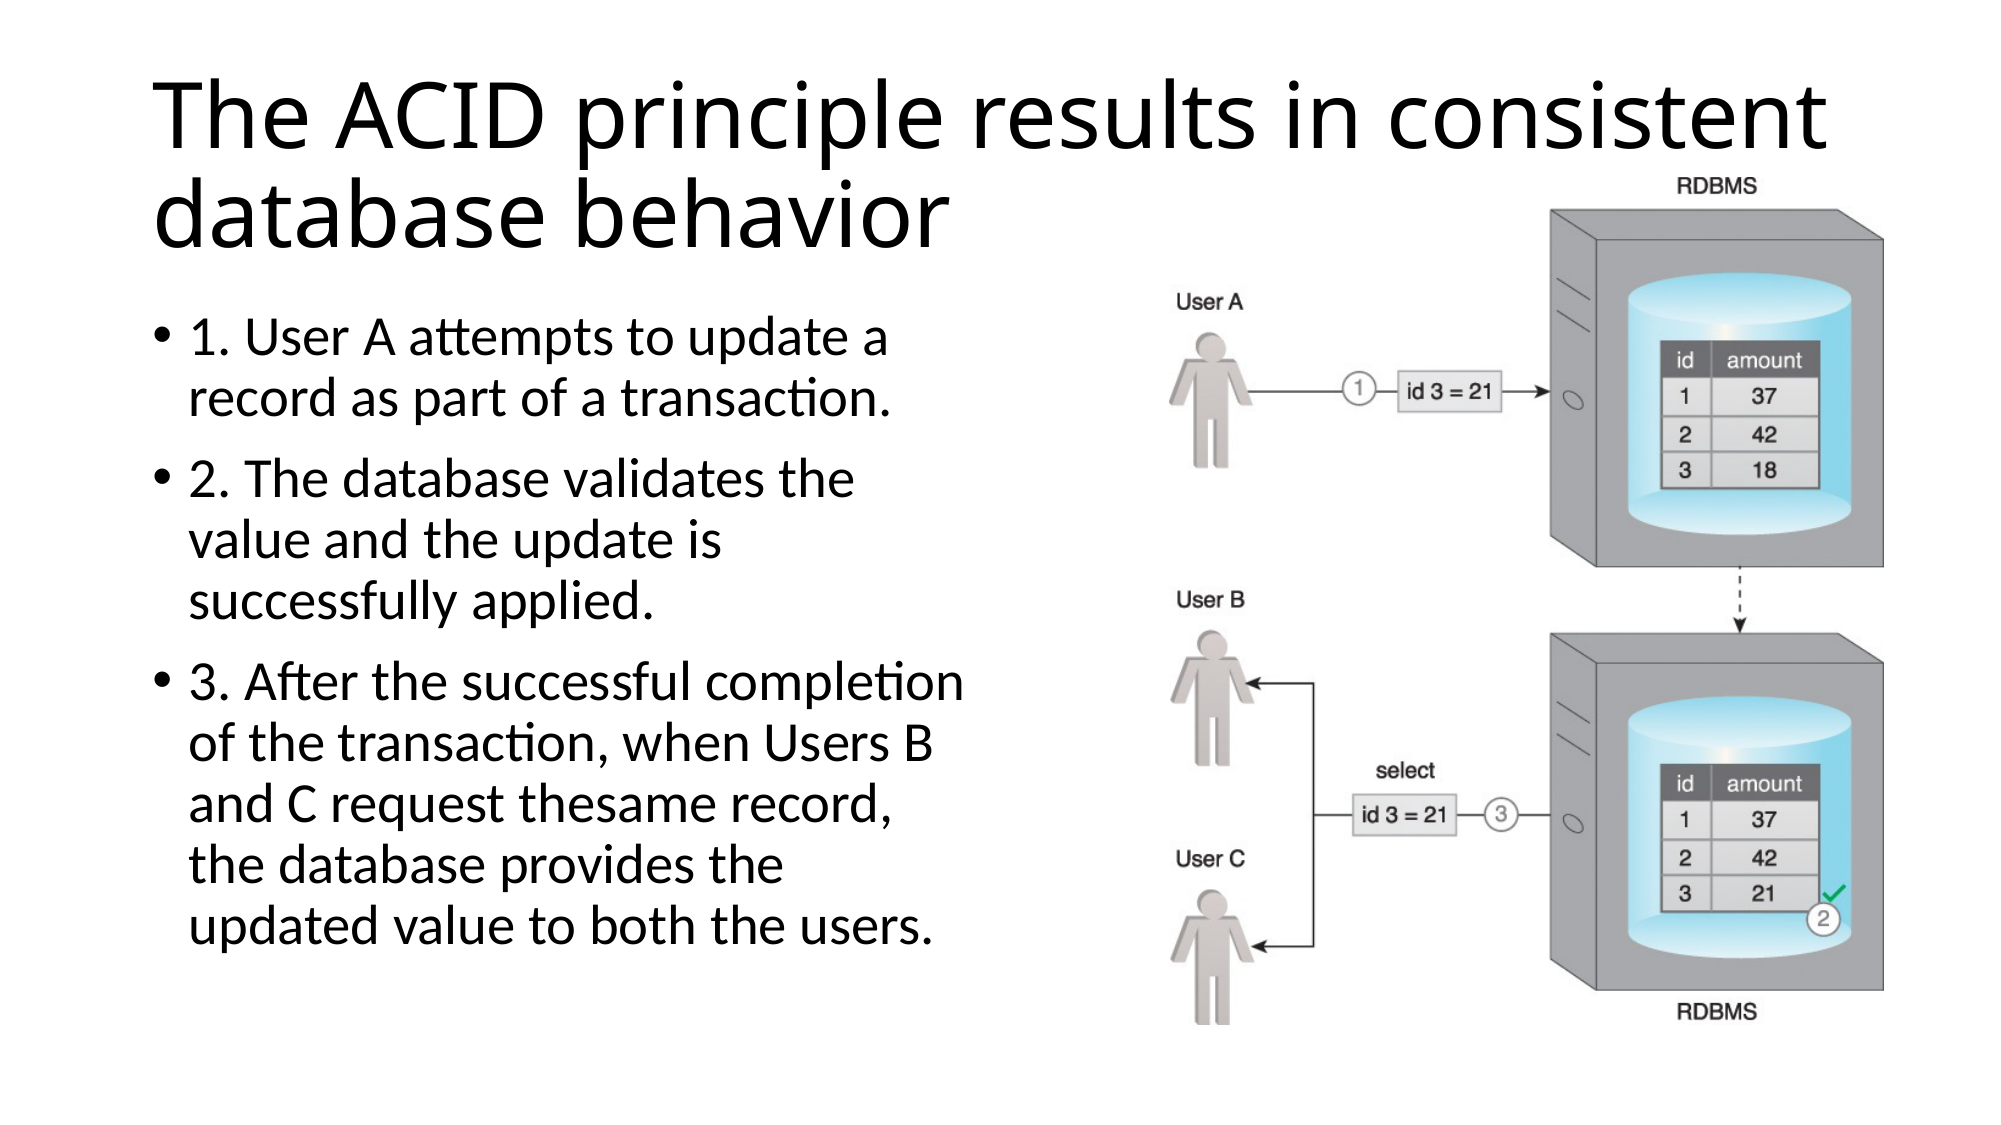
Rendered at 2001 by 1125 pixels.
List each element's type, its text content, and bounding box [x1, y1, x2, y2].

picture [1169, 177, 1884, 1025]
list 1. User A attempts to update a record as part of a transaction. 2. The database validates the value and the update is successfully applied. 3. After the successful completion of the transaction, when Users B and C request thesame record, the database provides the updated value to both the users. [137, 299, 988, 1014]
title The ACID principle results in consistent database behavior [137, 59, 1863, 278]
